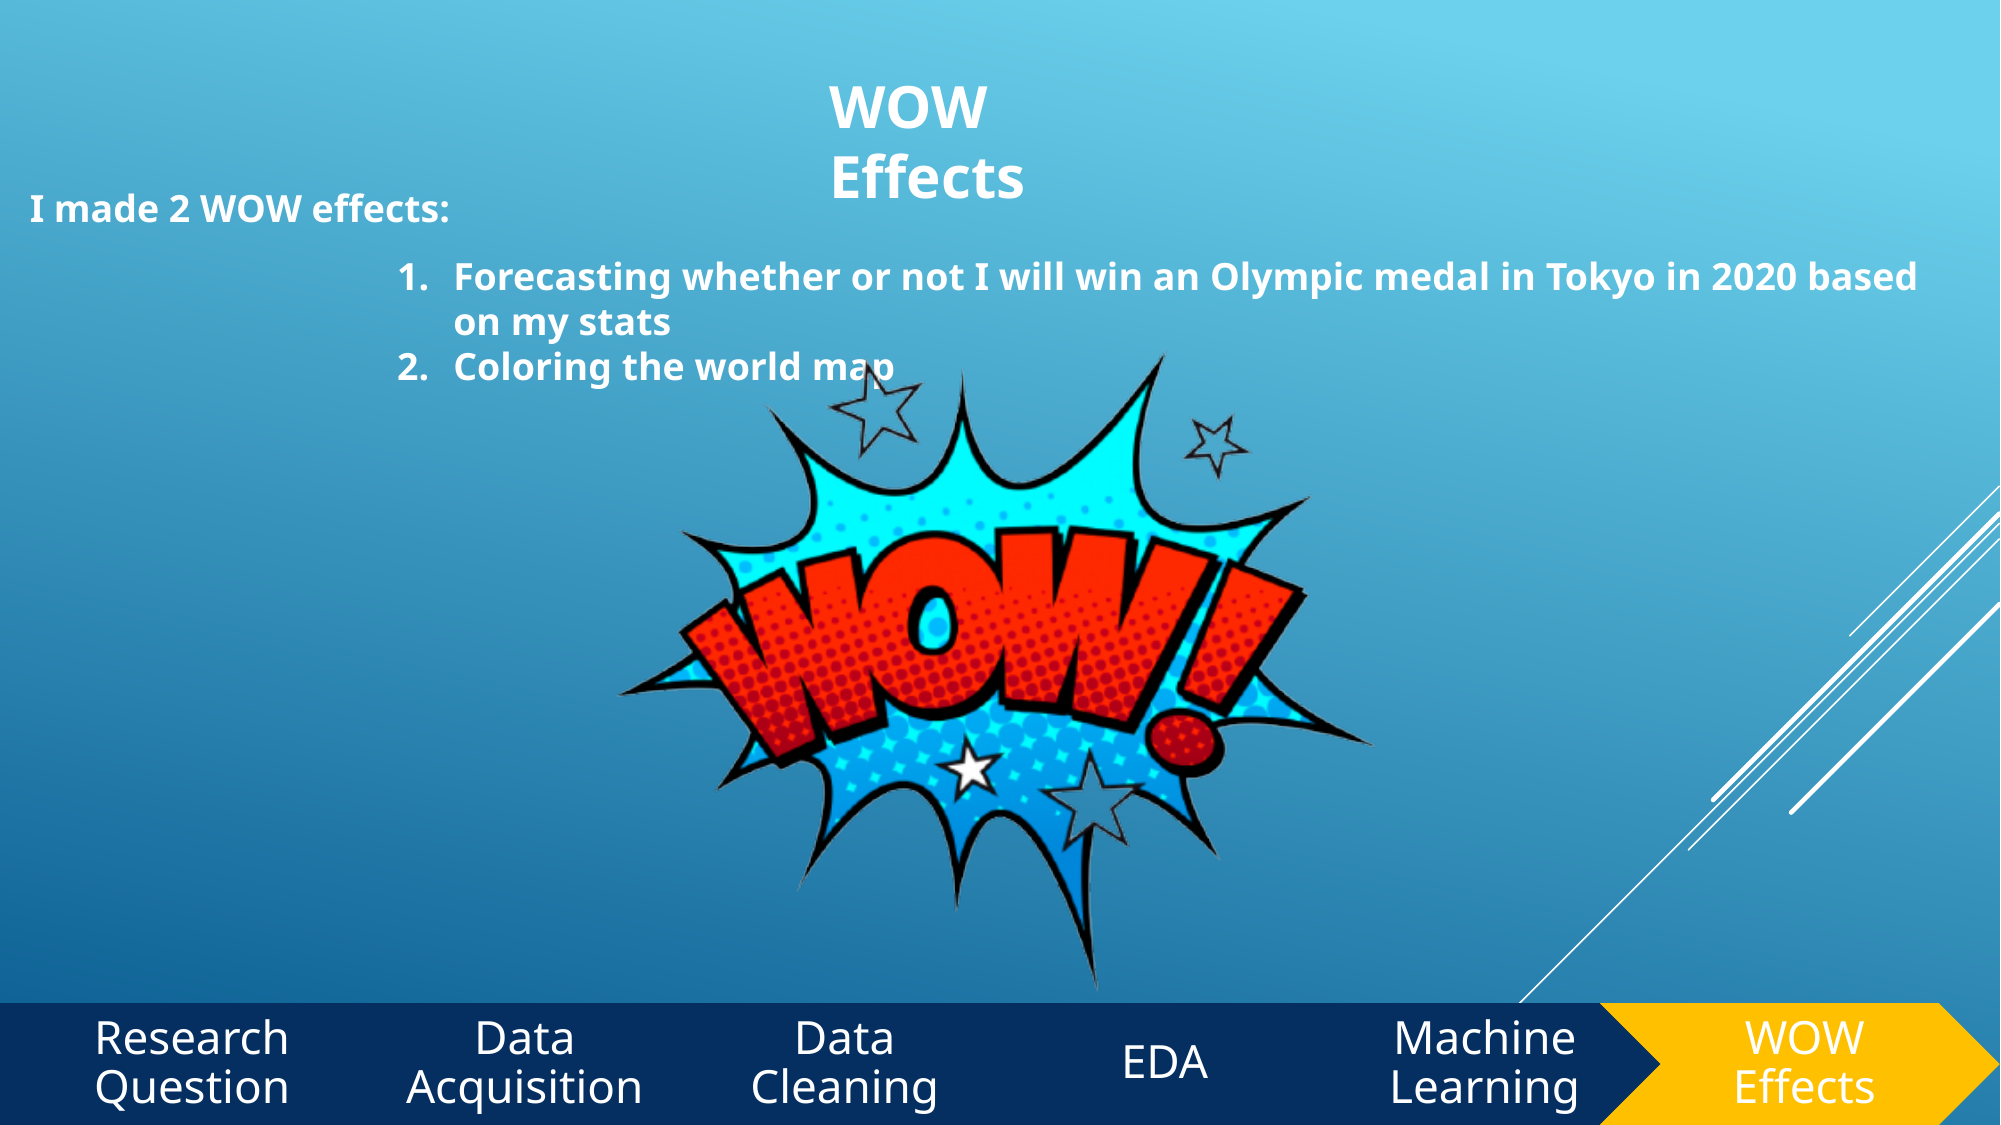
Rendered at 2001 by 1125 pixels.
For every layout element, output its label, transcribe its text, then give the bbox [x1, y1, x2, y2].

picture [615, 345, 1381, 996]
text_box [0, 1002, 2000, 1125]
text_box I made 2 WOW effects: [15, 177, 471, 238]
text_box Forecasting whether or not I will win an Olympic medal in Tokyo in 2020 based on my stats Coloring the world map [382, 245, 1989, 396]
text_box WOW Effects [814, 63, 1186, 218]
